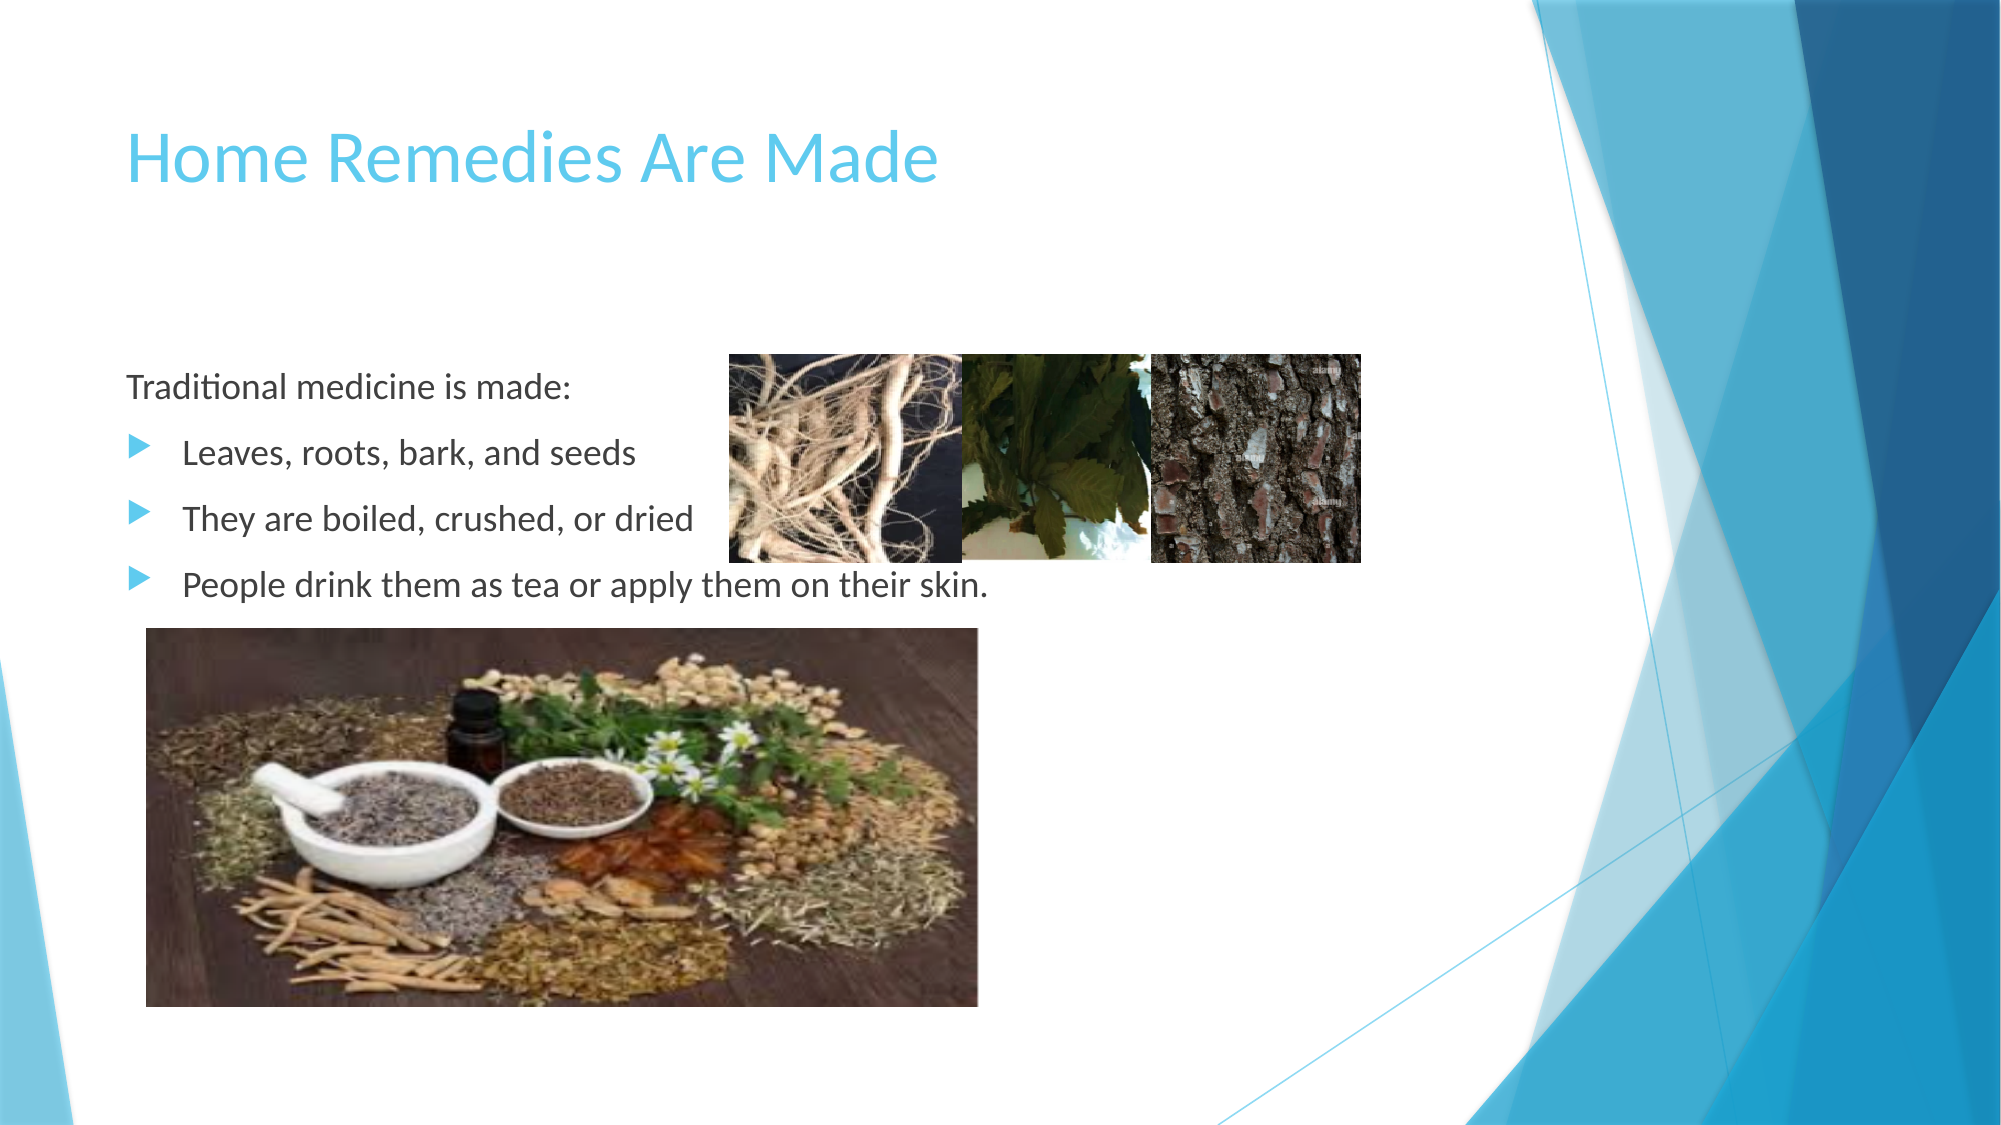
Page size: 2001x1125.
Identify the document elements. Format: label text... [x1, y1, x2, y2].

picture [146, 627, 984, 1008]
title Home Remedies Are Made [111, 99, 1522, 317]
picture [729, 353, 1362, 563]
list Traditional medicine is made: Leaves, roots, bark, and seeds They are boiled, crushed, or dried People drink them as tea or apply them on their skin. [111, 354, 1522, 992]
